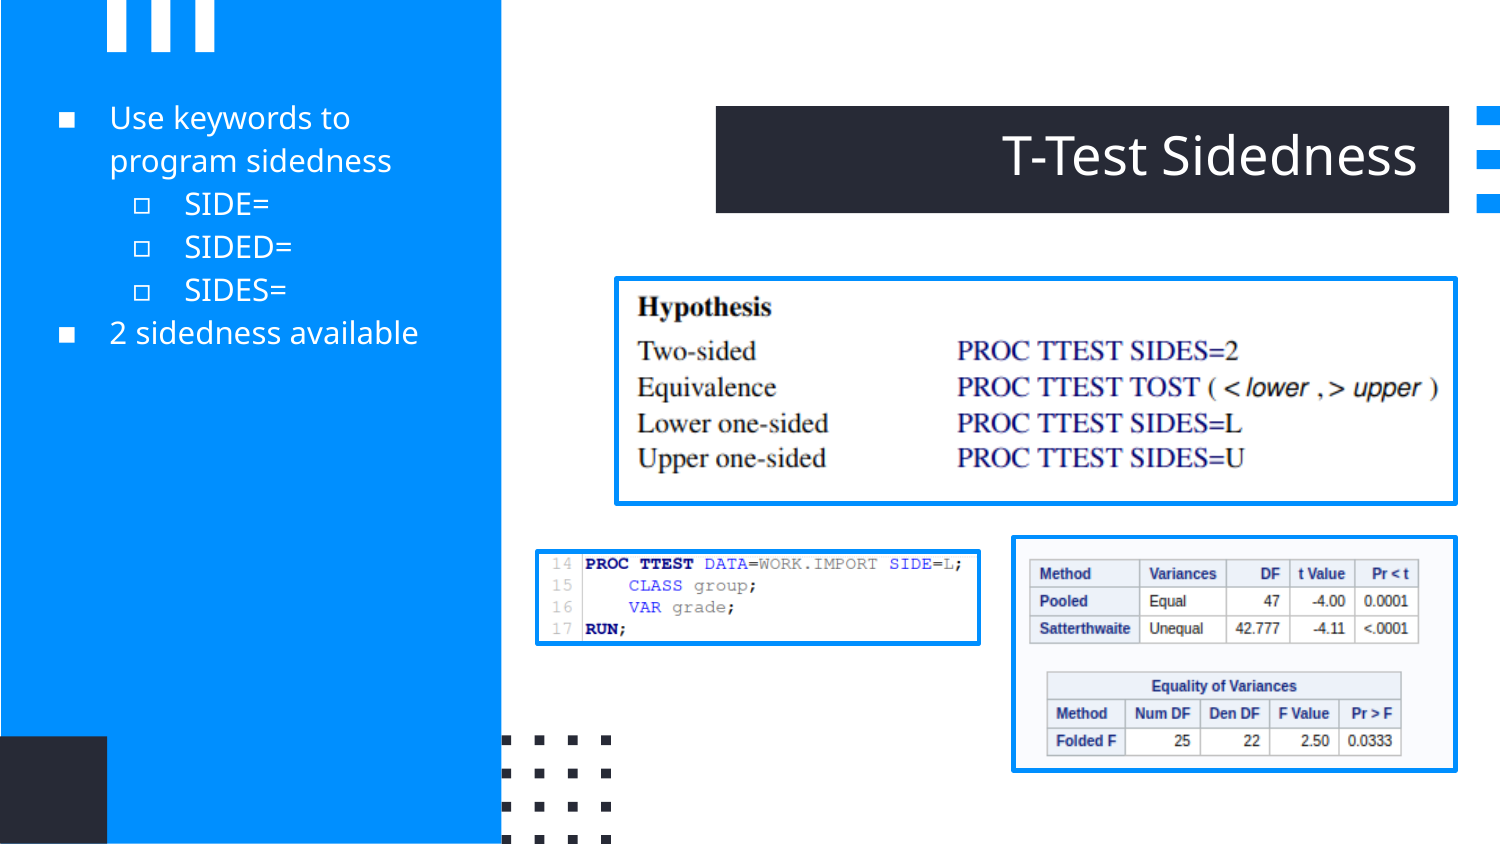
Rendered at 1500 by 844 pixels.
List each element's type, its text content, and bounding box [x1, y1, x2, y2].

picture [1015, 539, 1454, 769]
title T-Test Sidedness [716, 106, 1419, 214]
picture [618, 280, 1454, 502]
list Use keywords to program sidedness SIDE= SIDED= SIDES= 2 sidedness available [34, 92, 458, 690]
picture [539, 553, 977, 642]
